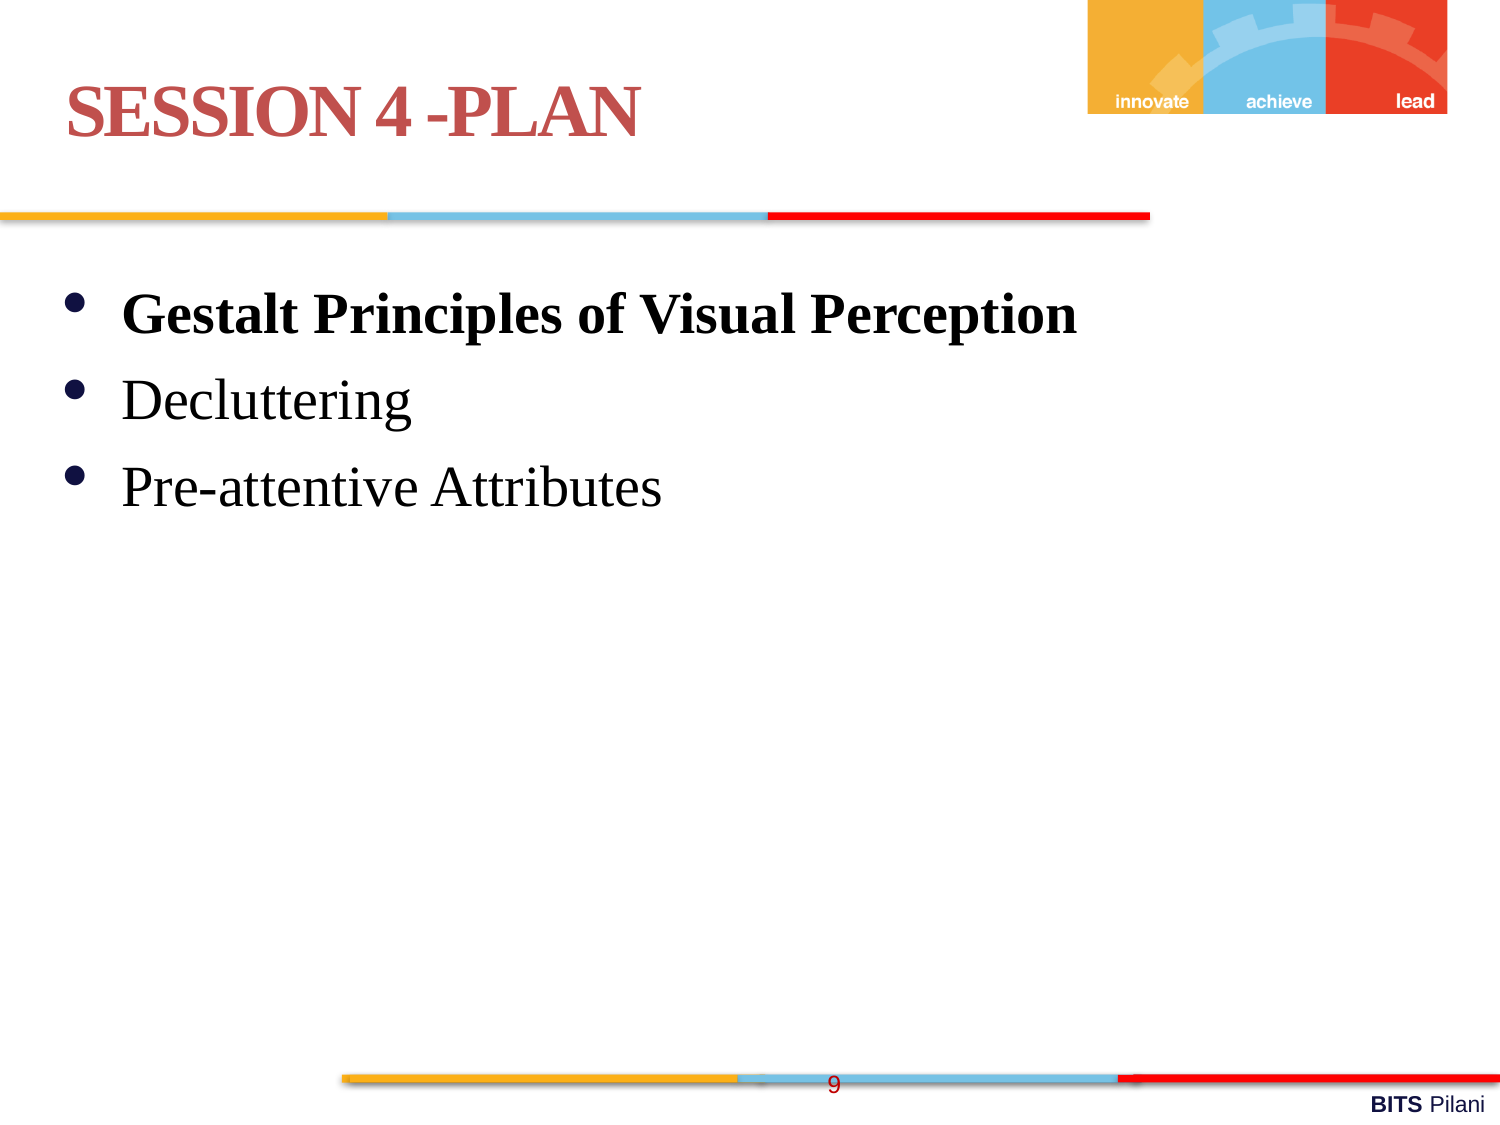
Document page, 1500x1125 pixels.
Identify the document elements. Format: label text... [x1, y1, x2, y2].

list SESSION 4 -PLAN [49, 19, 1088, 208]
slide_number 9 [506, 1053, 857, 1114]
list Gestalt Principles of Visual Perception Decluttering Pre-attentive Attributes [49, 262, 1401, 1006]
picture [1087, 0, 1448, 114]
